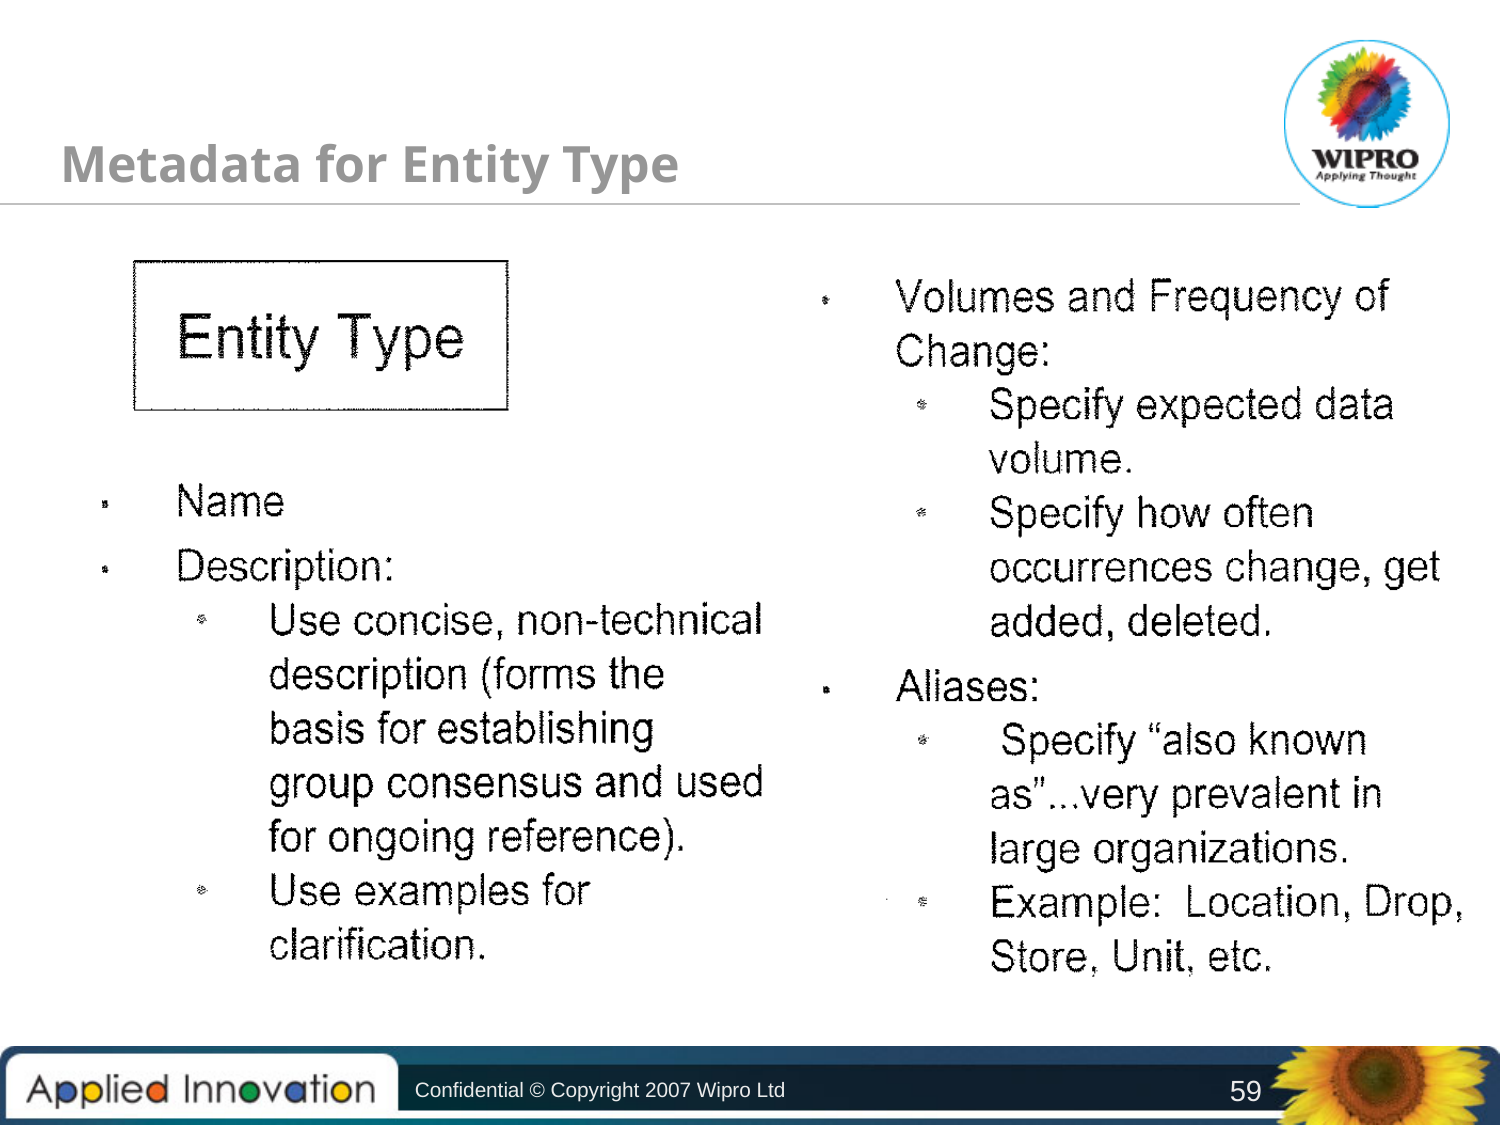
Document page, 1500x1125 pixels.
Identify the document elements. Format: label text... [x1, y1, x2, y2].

footer Confidential © Copyright 2007 Wipro Ltd [399, 1057, 975, 1121]
title Metadata for Entity Type [0, 24, 1300, 200]
picture [0, 1046, 1500, 1125]
picture [37, 212, 1488, 997]
picture [1284, 37, 1450, 208]
